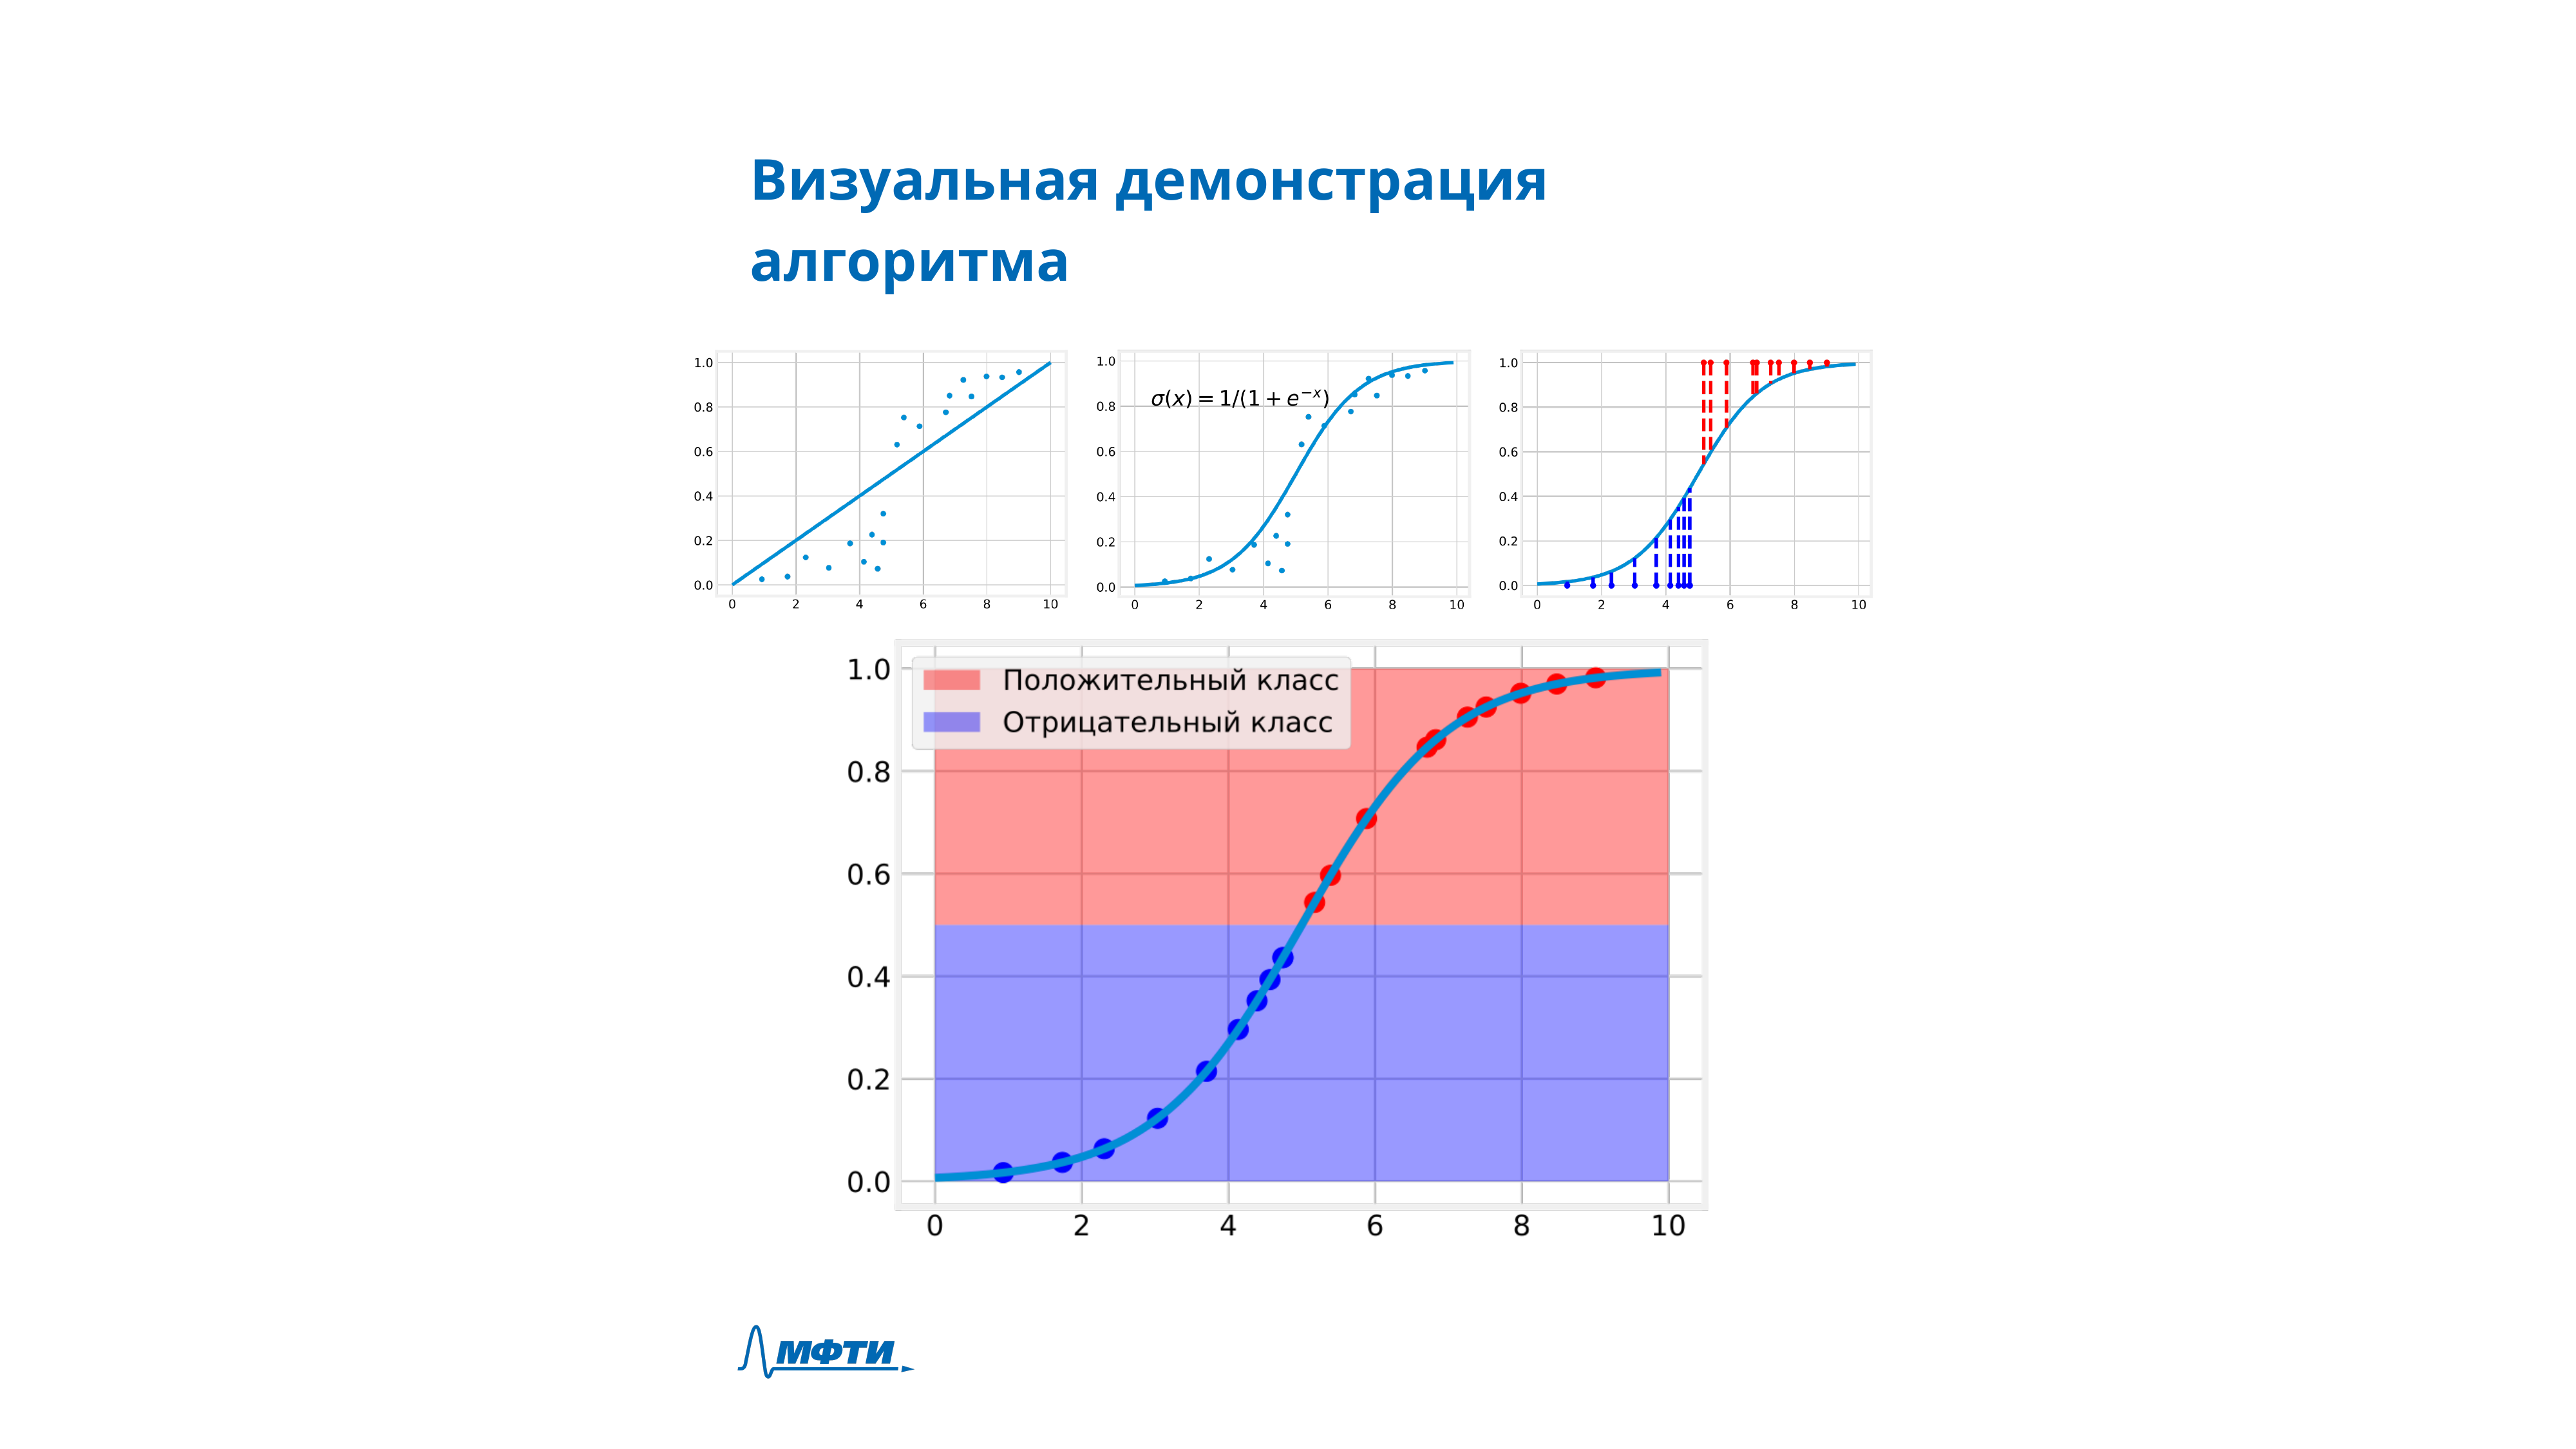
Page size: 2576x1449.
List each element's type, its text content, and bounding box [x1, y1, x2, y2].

picture [684, 315, 1892, 1256]
list Визуальная демонстрация алгоритма [735, 115, 1785, 312]
picture [715, 1302, 937, 1401]
